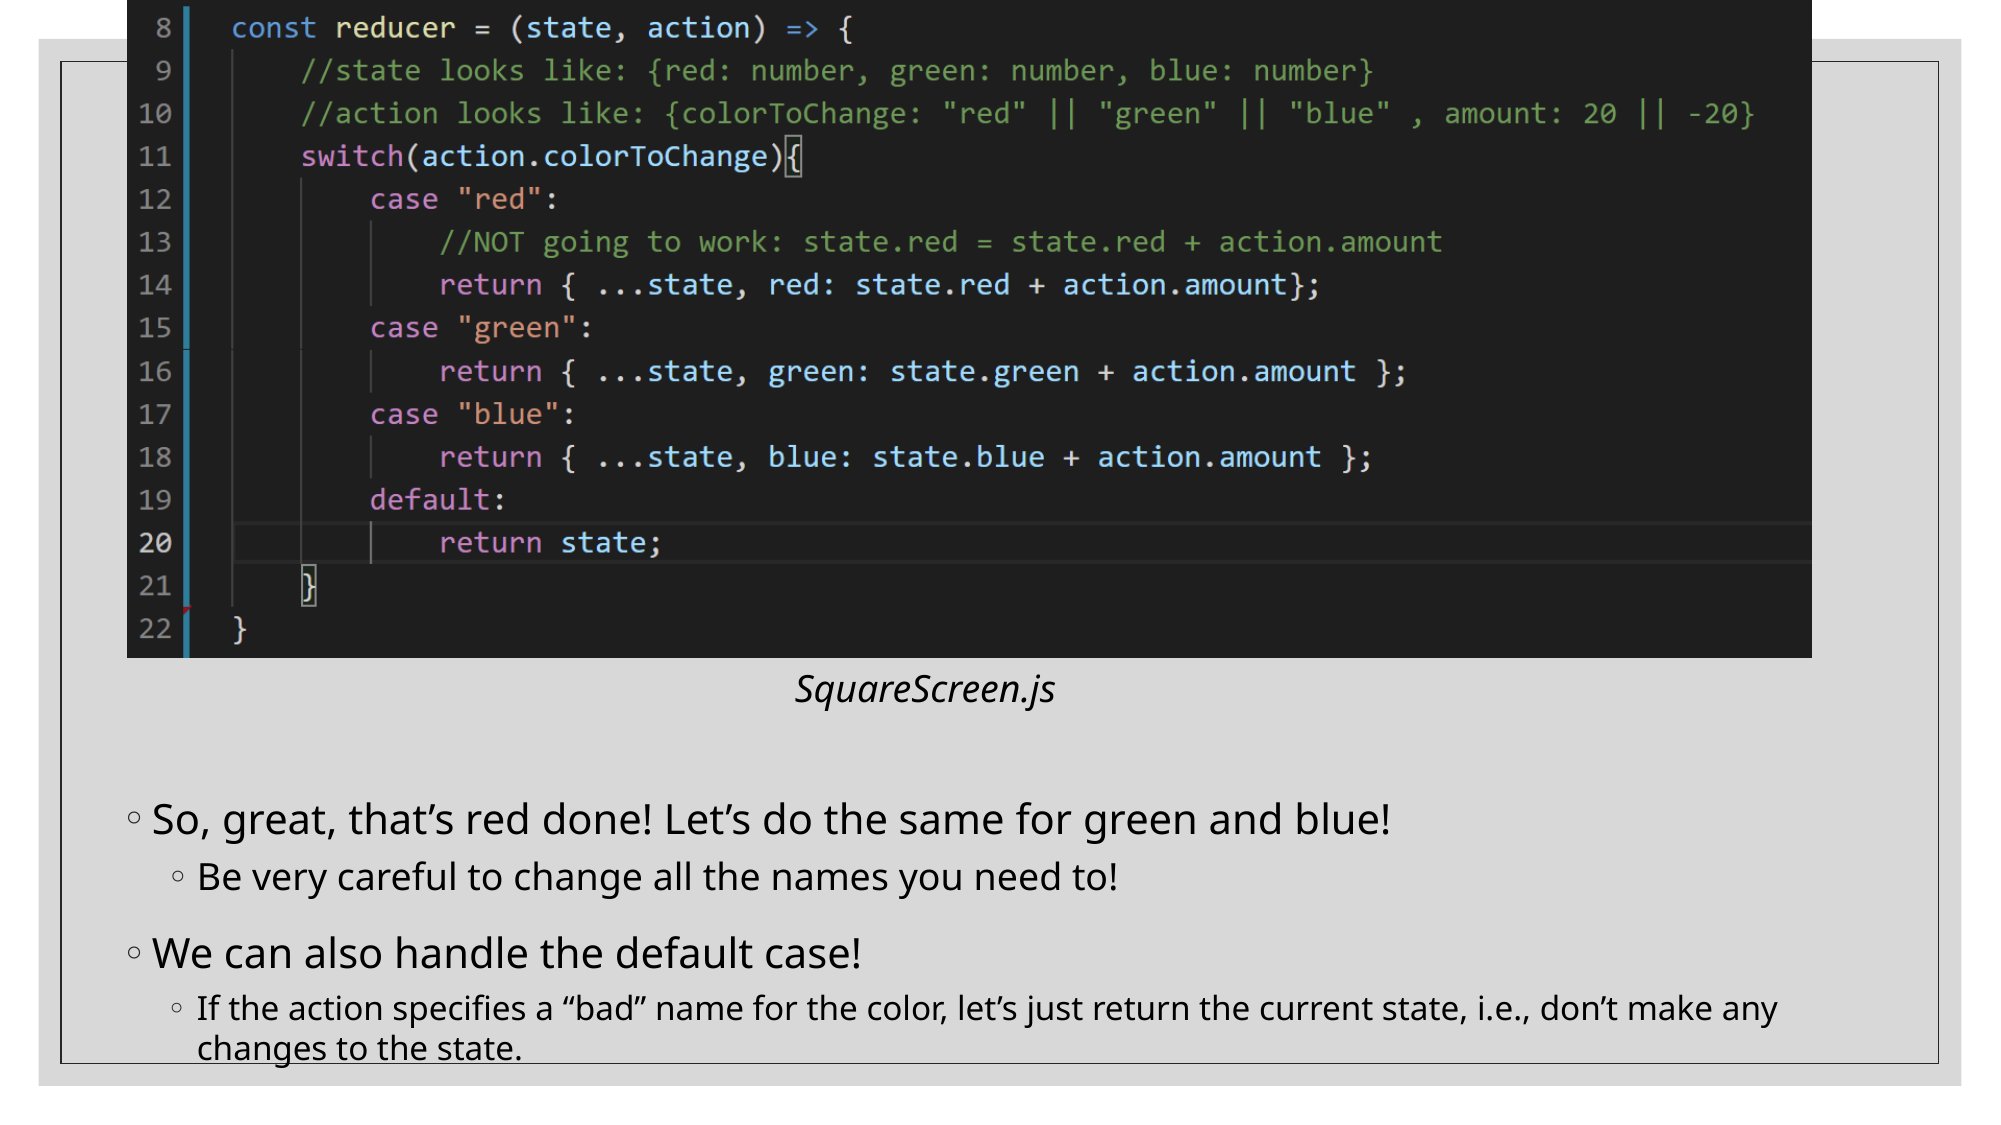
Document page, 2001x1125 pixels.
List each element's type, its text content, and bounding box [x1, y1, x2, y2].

list So, great, that’s red done! Let’s do the same for green and blue! Be very careful to change all the names you need to! We can also handle the default case! If the action specifies a “bad” name for the color, let’s just return the current state, i.e., don’t make any changes to the state. [106, 775, 1847, 1125]
picture [127, 0, 1812, 658]
text_box SquareScreen.js [780, 667, 1072, 717]
title Creating a Reducer [1819, 105, 1825, 331]
